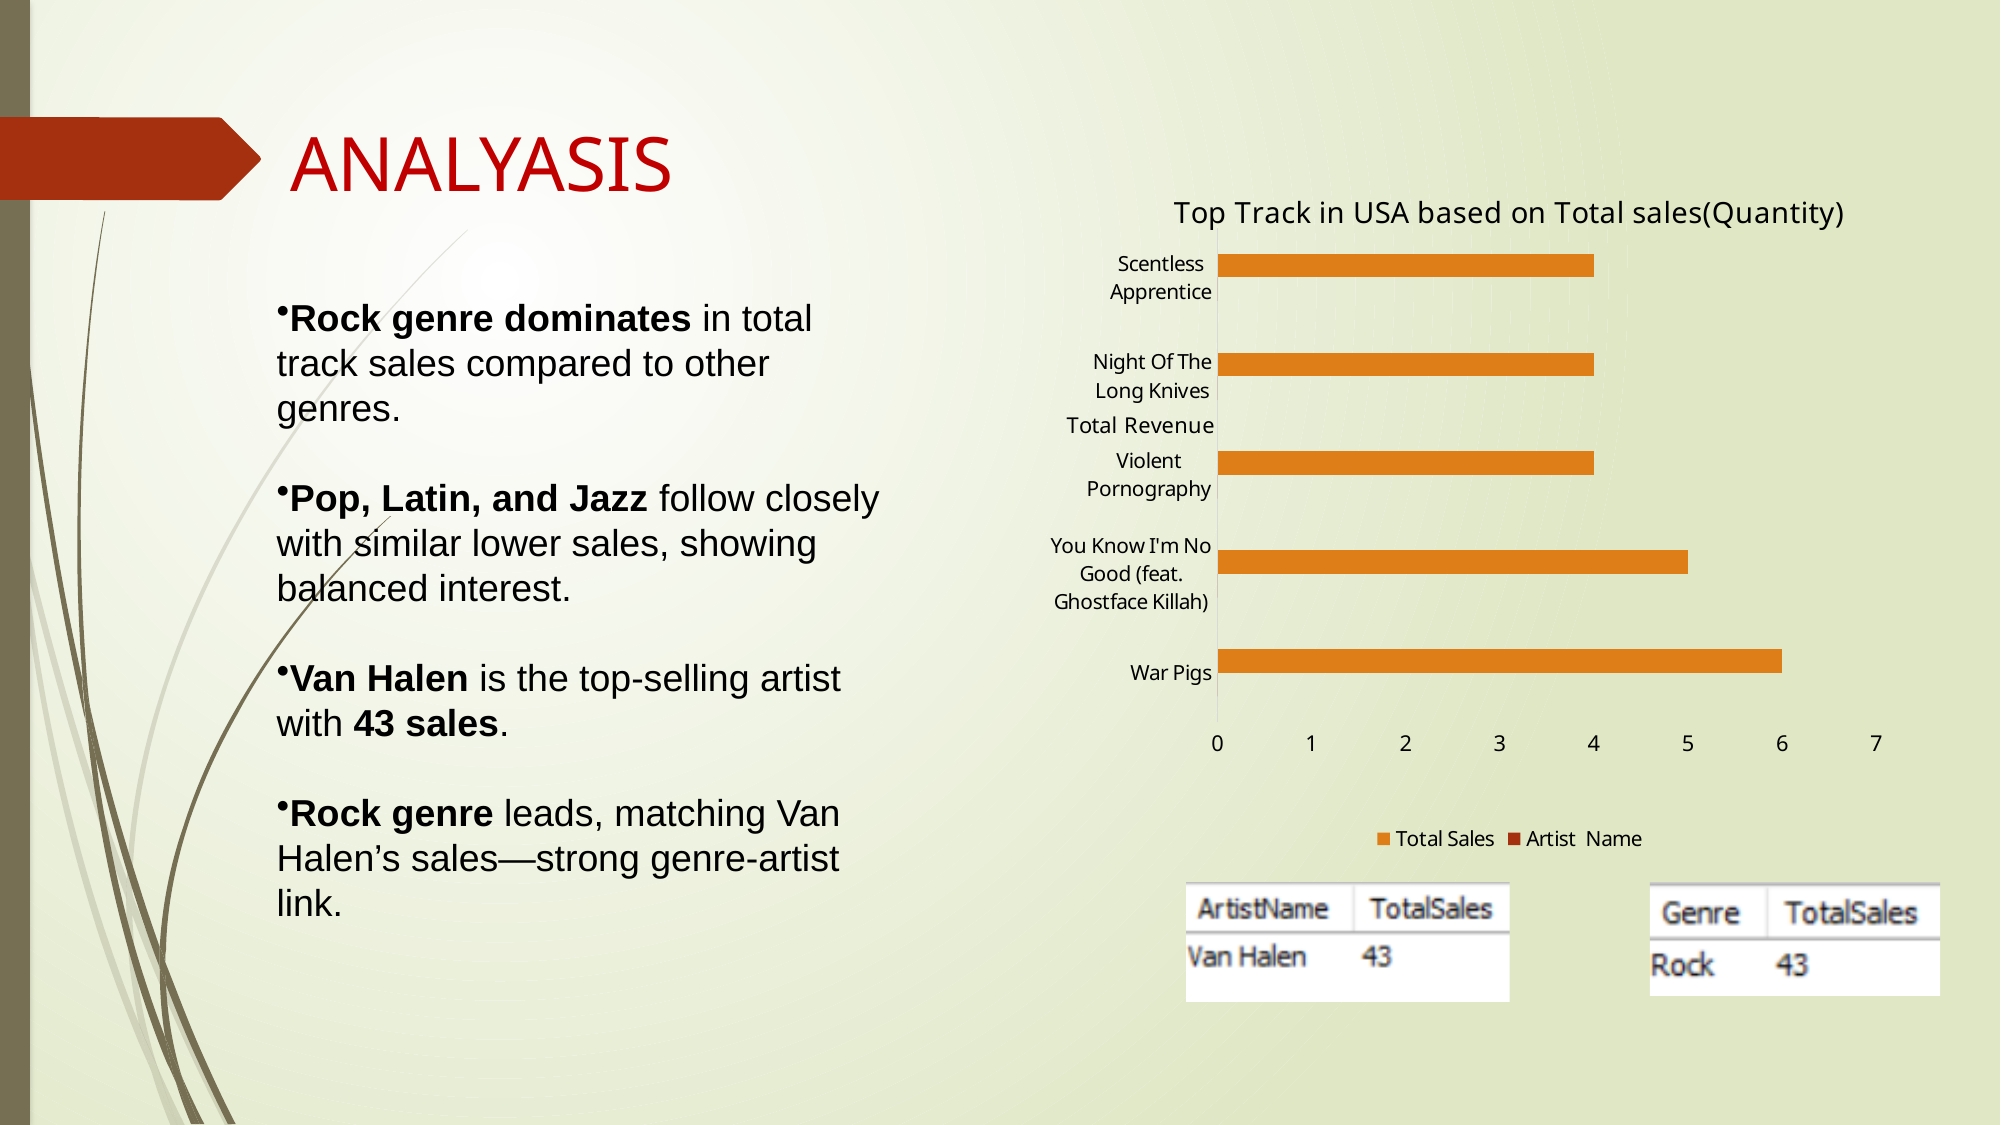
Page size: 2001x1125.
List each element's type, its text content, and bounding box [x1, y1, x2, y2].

text_box ANALYASIS [275, 109, 772, 214]
picture [1185, 882, 1510, 1002]
chart [1045, 161, 1975, 860]
text_box Rock genre dominates in total track sales compared to other genres. Pop, Latin, and Jazz follow closely with similar lower sales, showing balanced interest. Van Halen is the top-selling artist with 43 sales. Rock genre leads, matching Van Halen’s sales—strong genre-artist link. [261, 286, 901, 976]
picture [1649, 882, 1941, 996]
